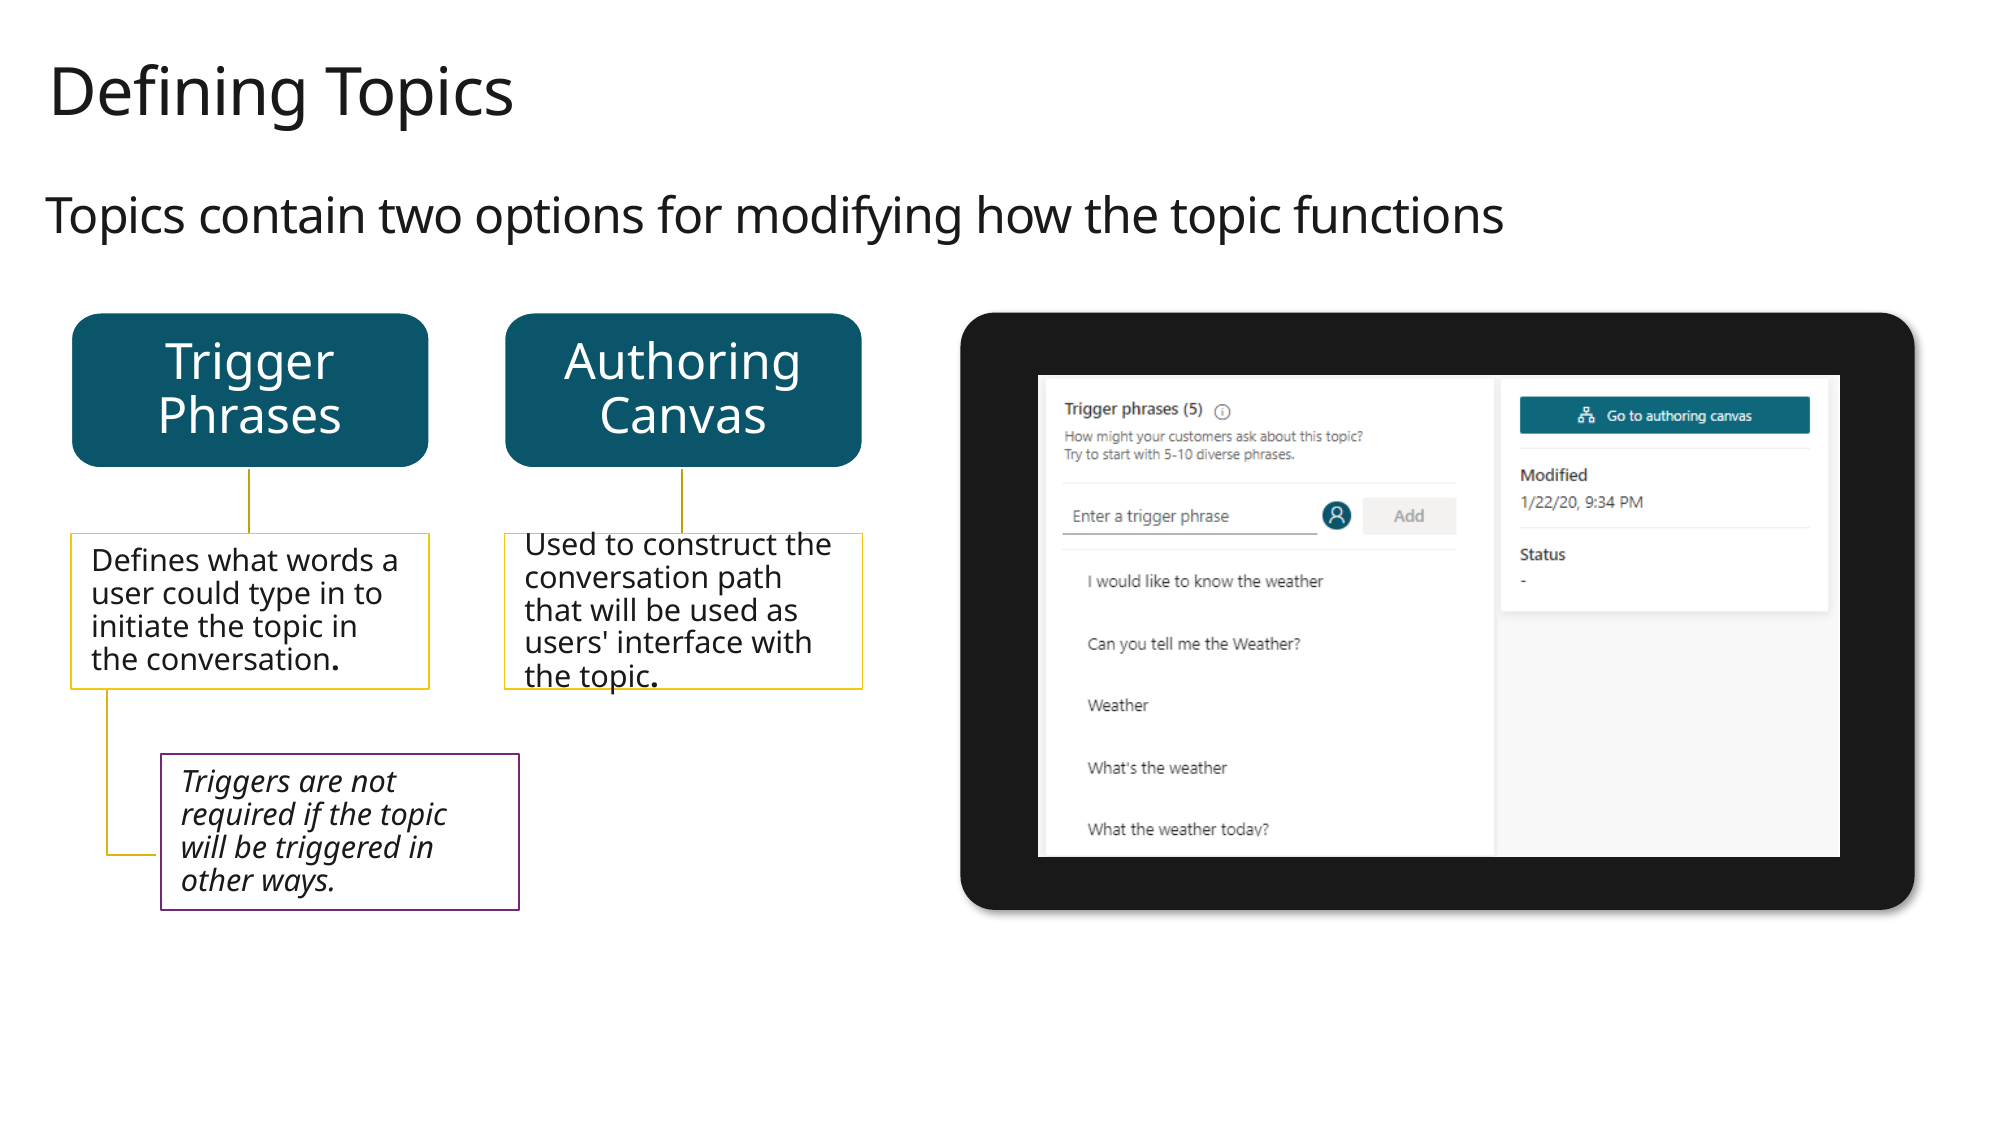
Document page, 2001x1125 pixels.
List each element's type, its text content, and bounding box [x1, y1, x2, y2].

title Defining Topics [48, 42, 1857, 132]
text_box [70, 312, 863, 911]
picture [1038, 375, 1840, 857]
list Topics contain two options for modifying how the topic functions [45, 168, 1854, 260]
text_box [959, 311, 1916, 911]
